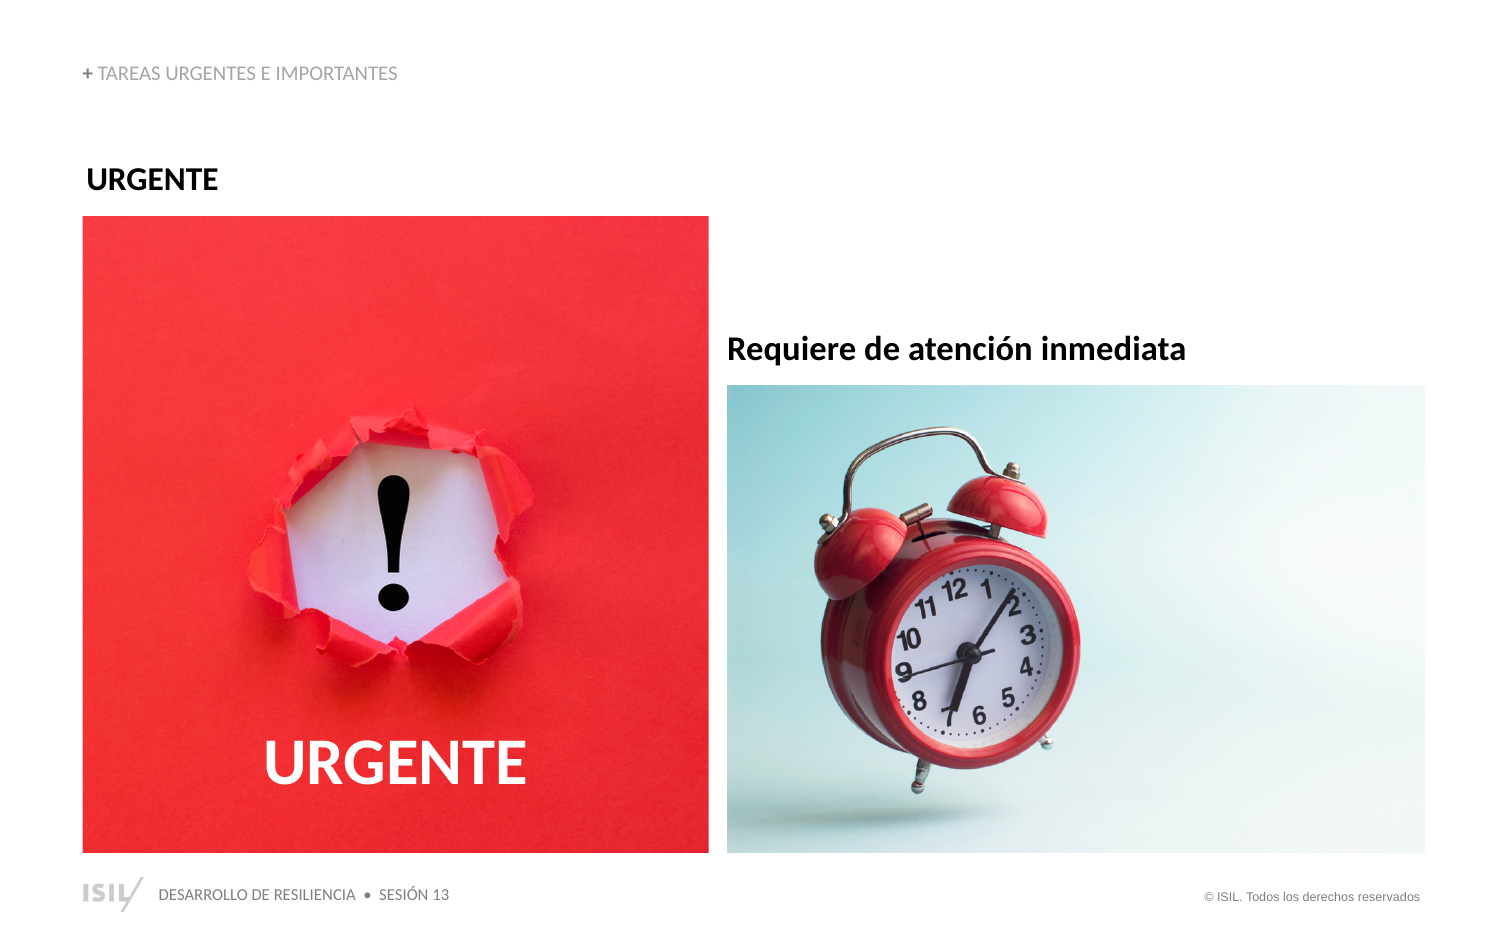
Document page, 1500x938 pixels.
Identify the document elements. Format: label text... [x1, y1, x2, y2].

text_box + TAREAS URGENTES E IMPORTANTES [82, 61, 482, 85]
text_box URGENTE [84, 157, 709, 198]
text_box Requiere de atención inmediata [727, 320, 1304, 373]
picture [82, 216, 709, 853]
picture [726, 385, 1425, 853]
